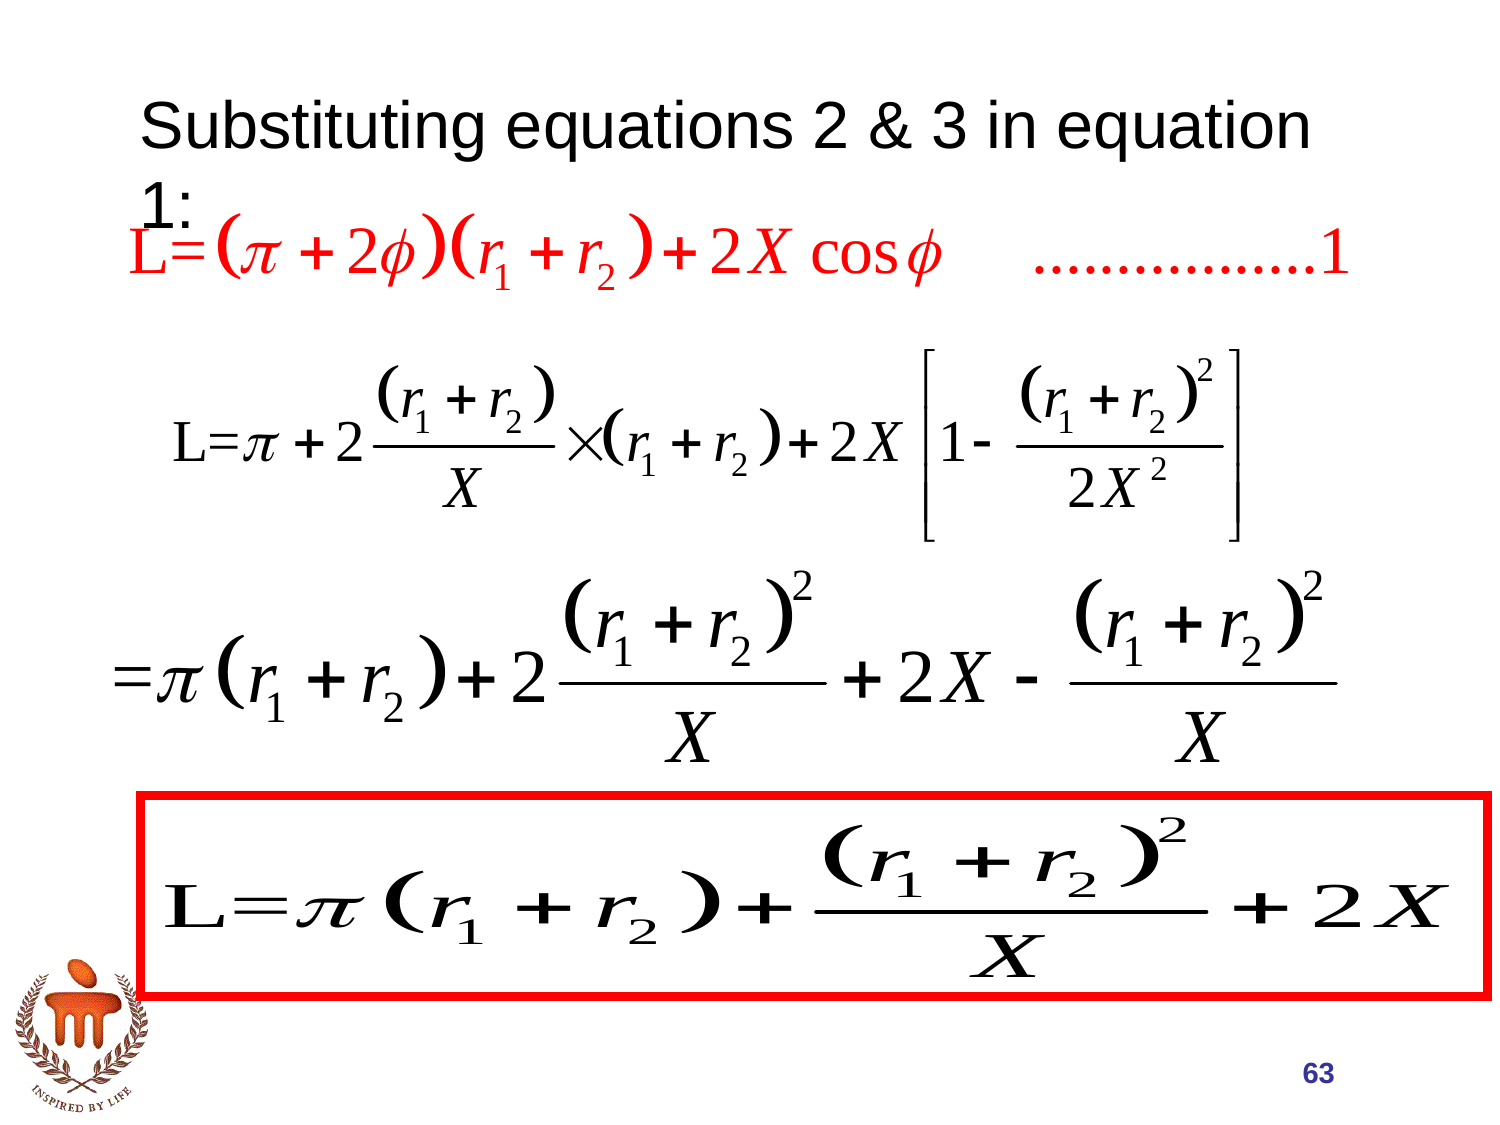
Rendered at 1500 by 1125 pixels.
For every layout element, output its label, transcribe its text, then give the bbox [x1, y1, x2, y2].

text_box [99, 549, 1351, 780]
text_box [118, 199, 1357, 313]
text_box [163, 337, 1262, 548]
picture [0, 952, 157, 1118]
slide_number 63 [999, 1046, 1351, 1125]
text_box Substituting equations 2 & 3 in equation 1: [124, 74, 1388, 250]
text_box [145, 799, 1484, 992]
